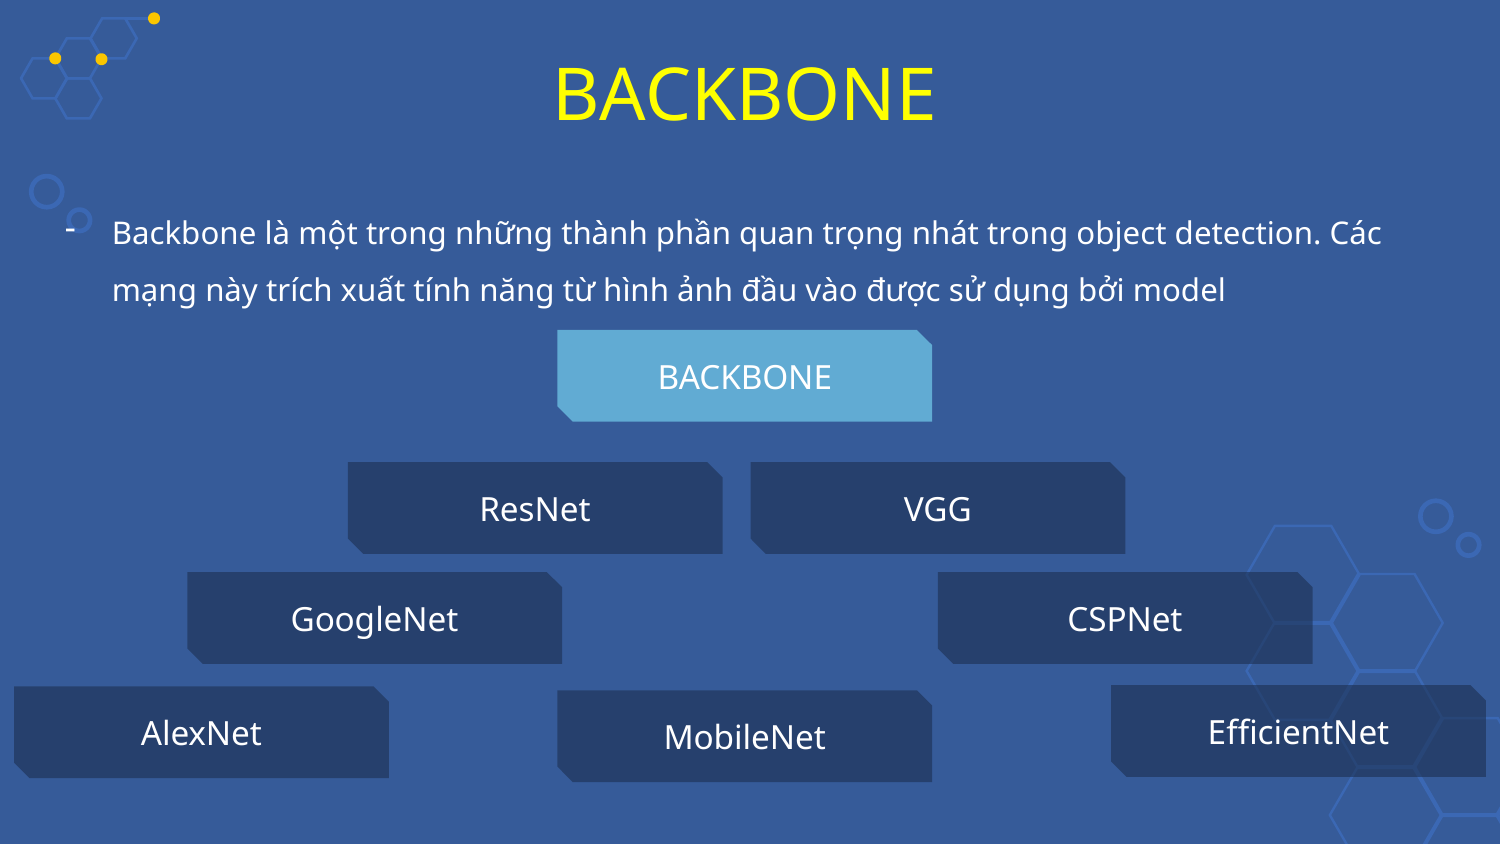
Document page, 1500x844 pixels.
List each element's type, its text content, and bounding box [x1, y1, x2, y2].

text_box VGG [750, 462, 1126, 554]
text_box EfficientNet [1111, 685, 1486, 777]
text_box BACKBONE [557, 329, 933, 422]
text_box BACKBONE [112, 53, 1377, 129]
text_box GoogleNet [187, 572, 563, 664]
text_box Backbone là một trong những thành phần quan trọng nhát trong object detection. Các mạng này trích xuất tính năng từ hình ảnh đầu vào được sử dụng bởi model [49, 179, 1486, 358]
text_box MobileNet [557, 690, 933, 783]
text_box AlexNet [14, 686, 389, 779]
text_box ResNet [347, 462, 723, 554]
text_box CSPNet [937, 572, 1313, 664]
